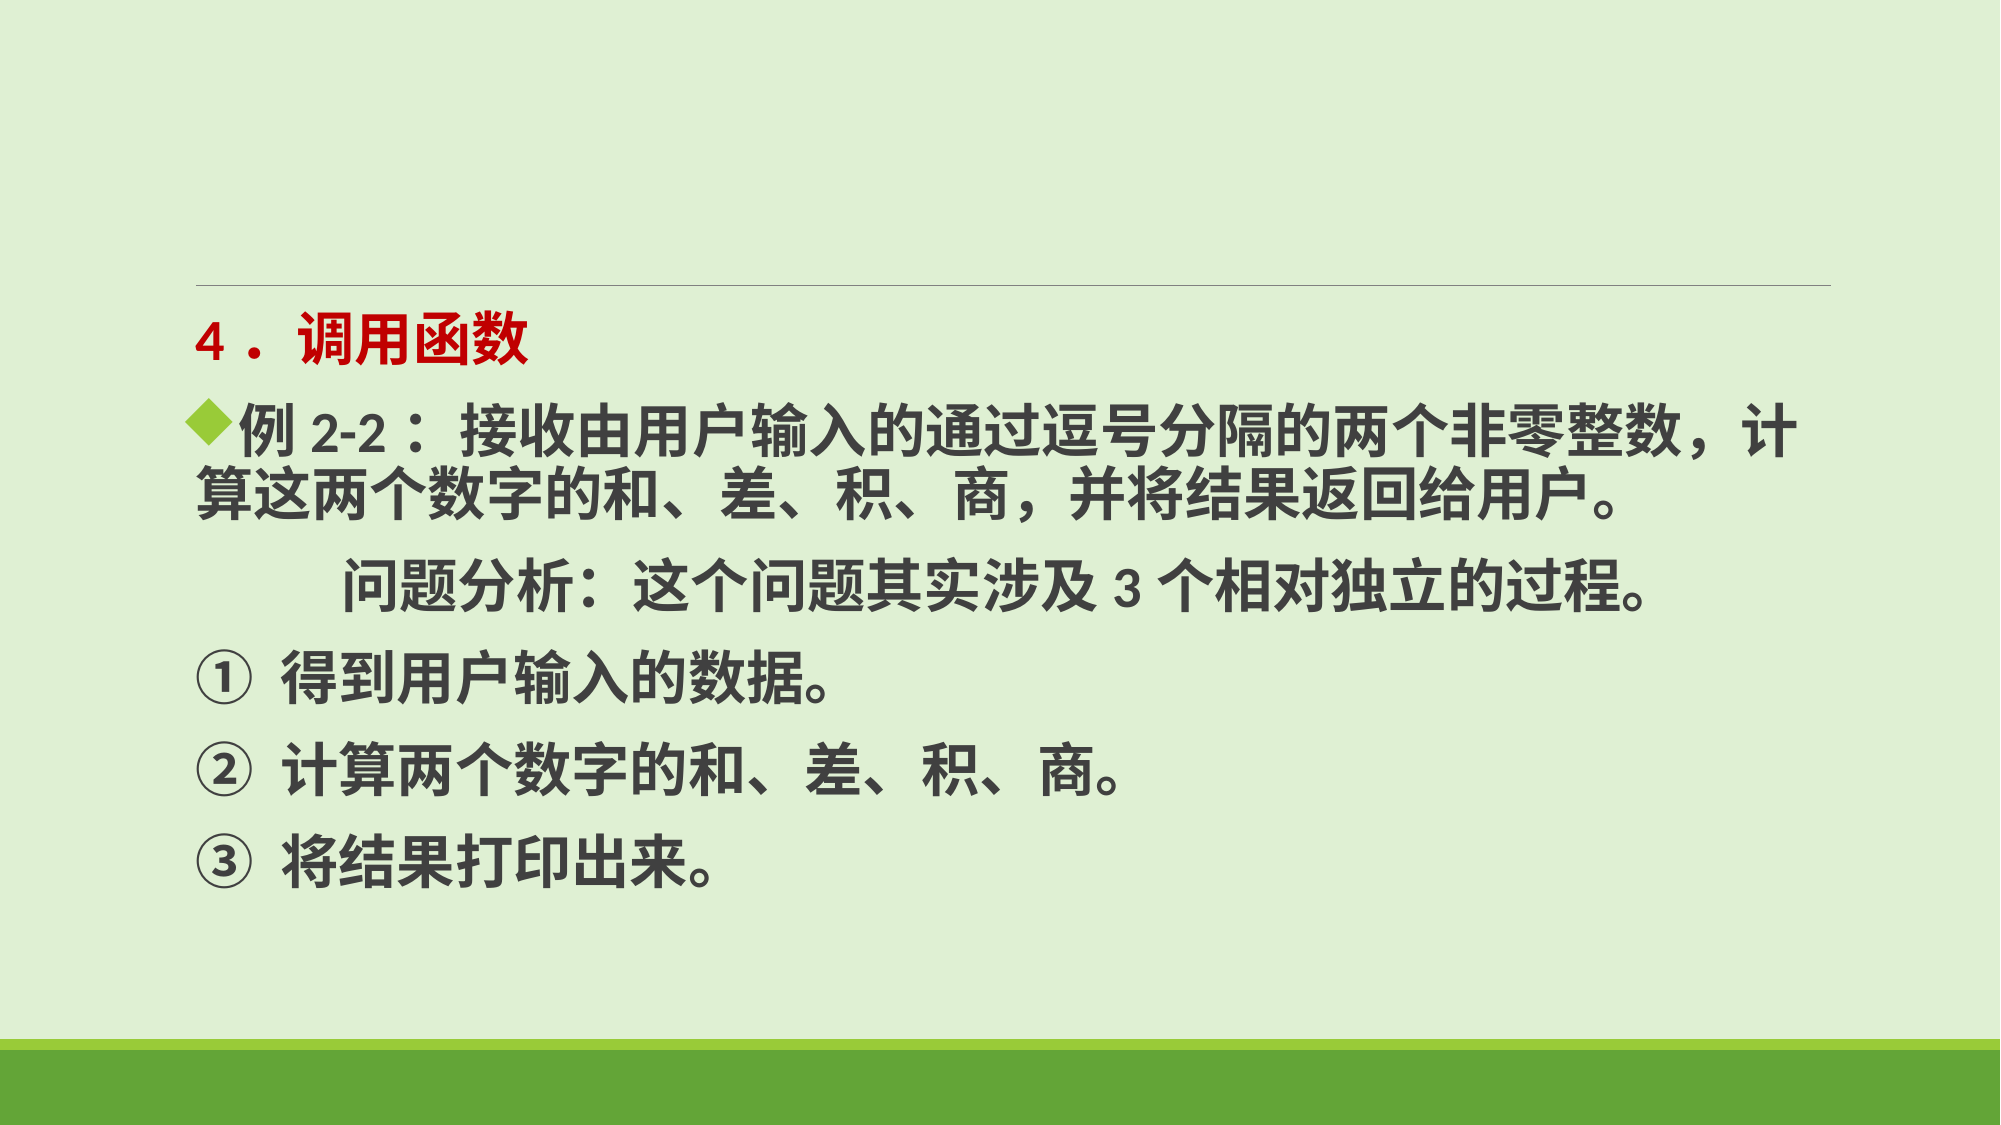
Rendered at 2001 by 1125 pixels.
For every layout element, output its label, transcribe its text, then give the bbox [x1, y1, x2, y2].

list 4．调用函数 例2-2：接收由用户输入的通过逗号分隔的两个非零整数，计算这两个数字的和、差、积、商，并将结果返回给用户。 问题分析：这个问题其实涉及3个相对独立的过程。 ① 得到用户输入的数据。 ② 计算两个数字的和、差、积、商。 ③ 将结果打印出来。 [180, 302, 1830, 963]
